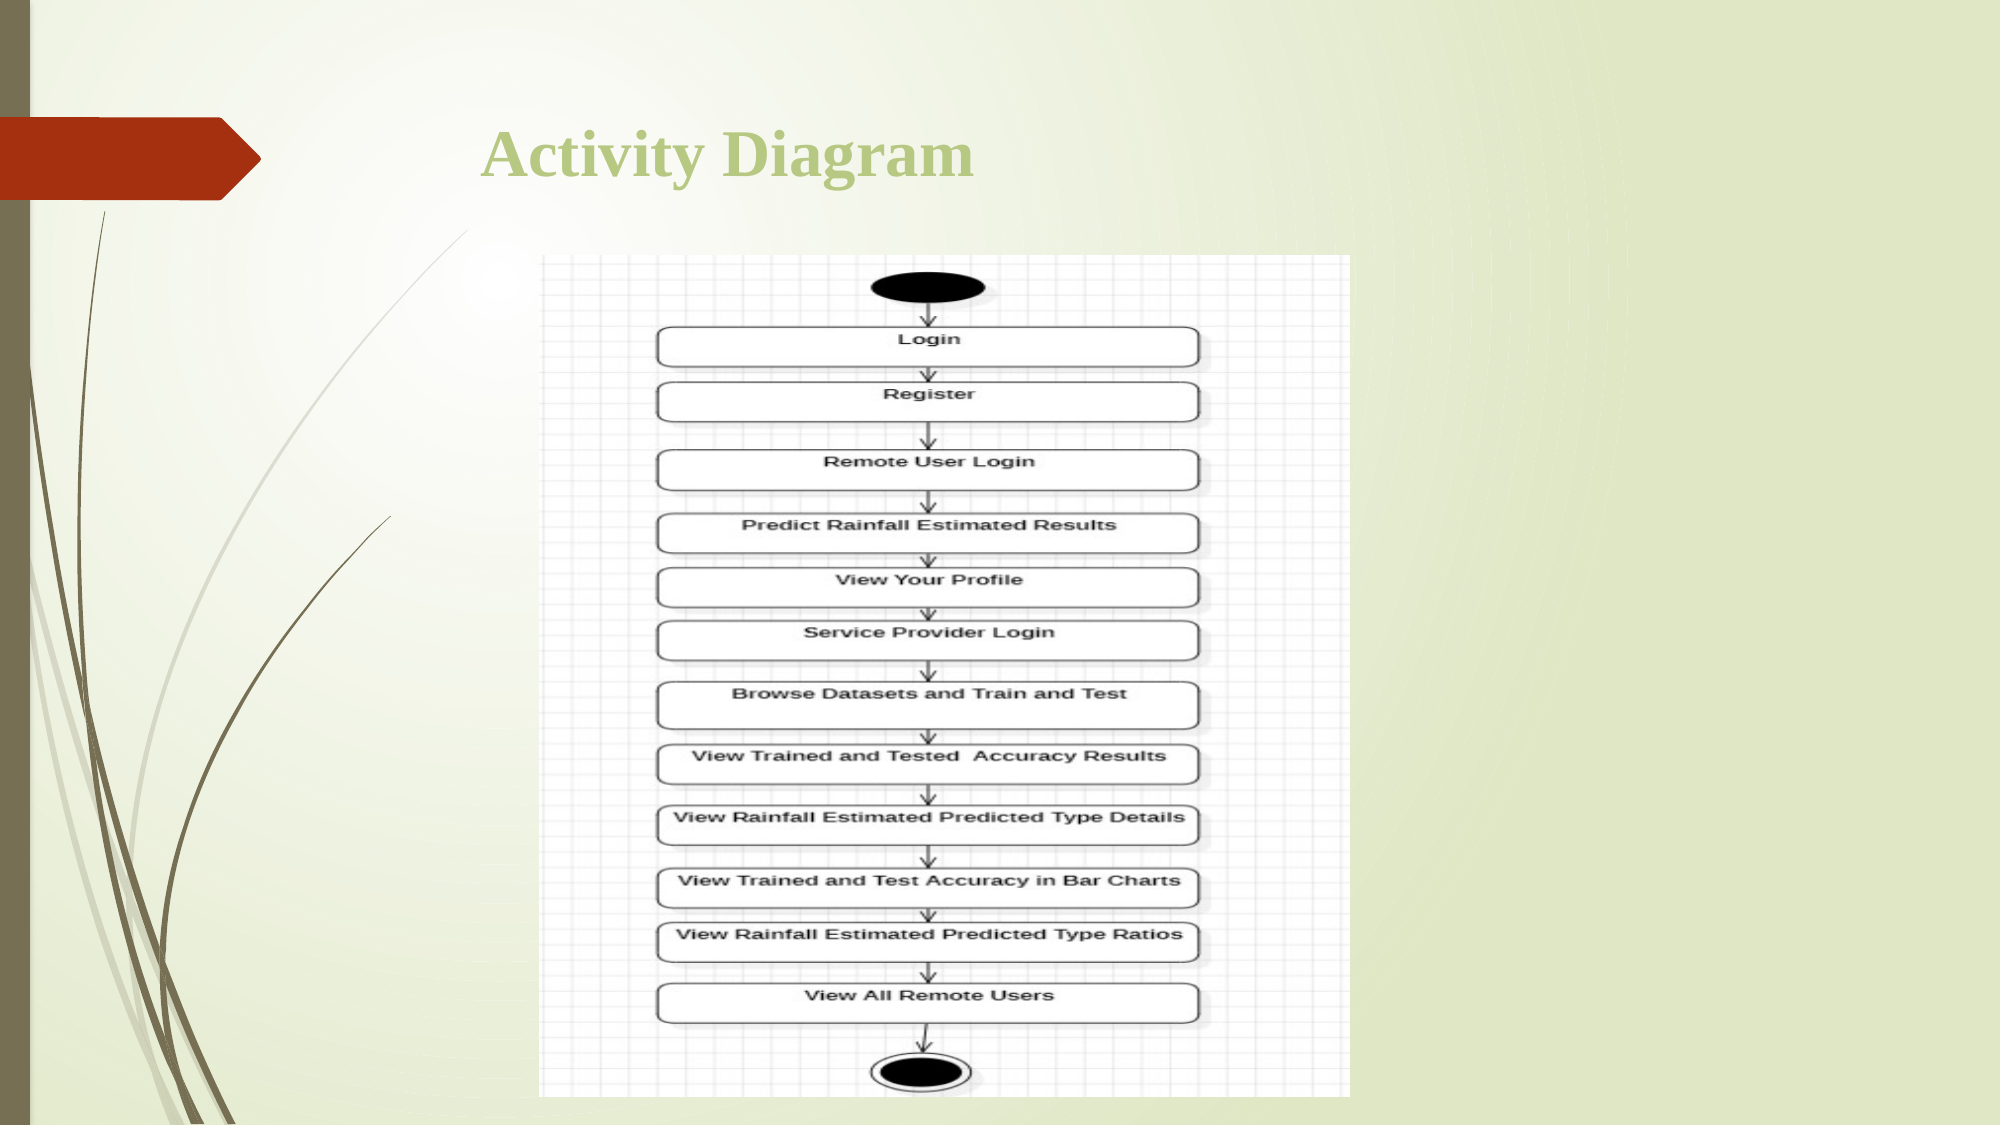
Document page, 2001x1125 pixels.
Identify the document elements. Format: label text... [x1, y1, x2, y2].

title Activity Diagram [465, 102, 1260, 234]
picture [539, 255, 1351, 1097]
